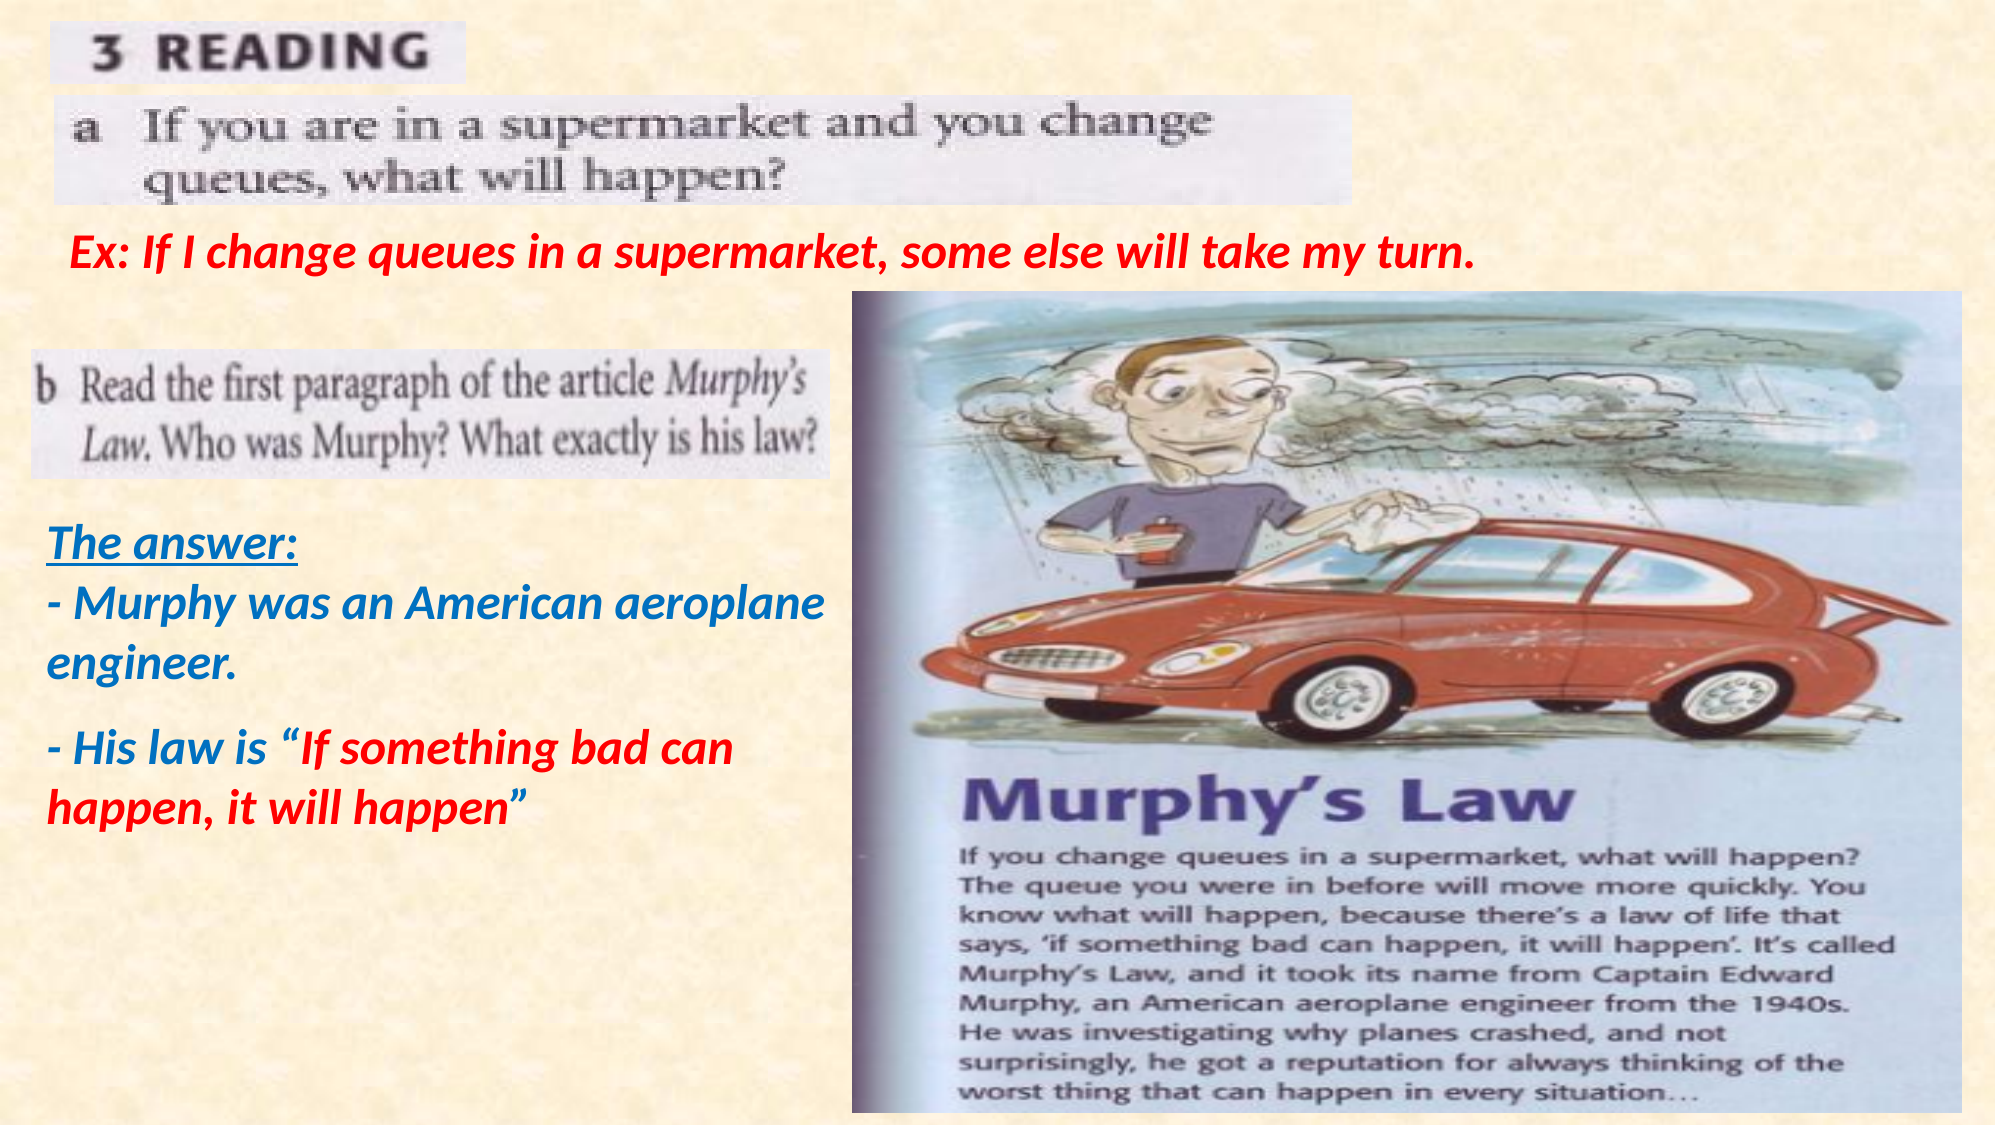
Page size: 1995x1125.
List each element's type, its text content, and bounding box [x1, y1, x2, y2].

picture [0, 0, 1995, 1125]
text_box The answer: - Murphy was an American aeroplane engineer. - His law is “If something bad can happen, it will happen” [31, 502, 847, 843]
text_box Ex: If I change queues in a supermarket, some else will take my turn. [54, 211, 1995, 286]
